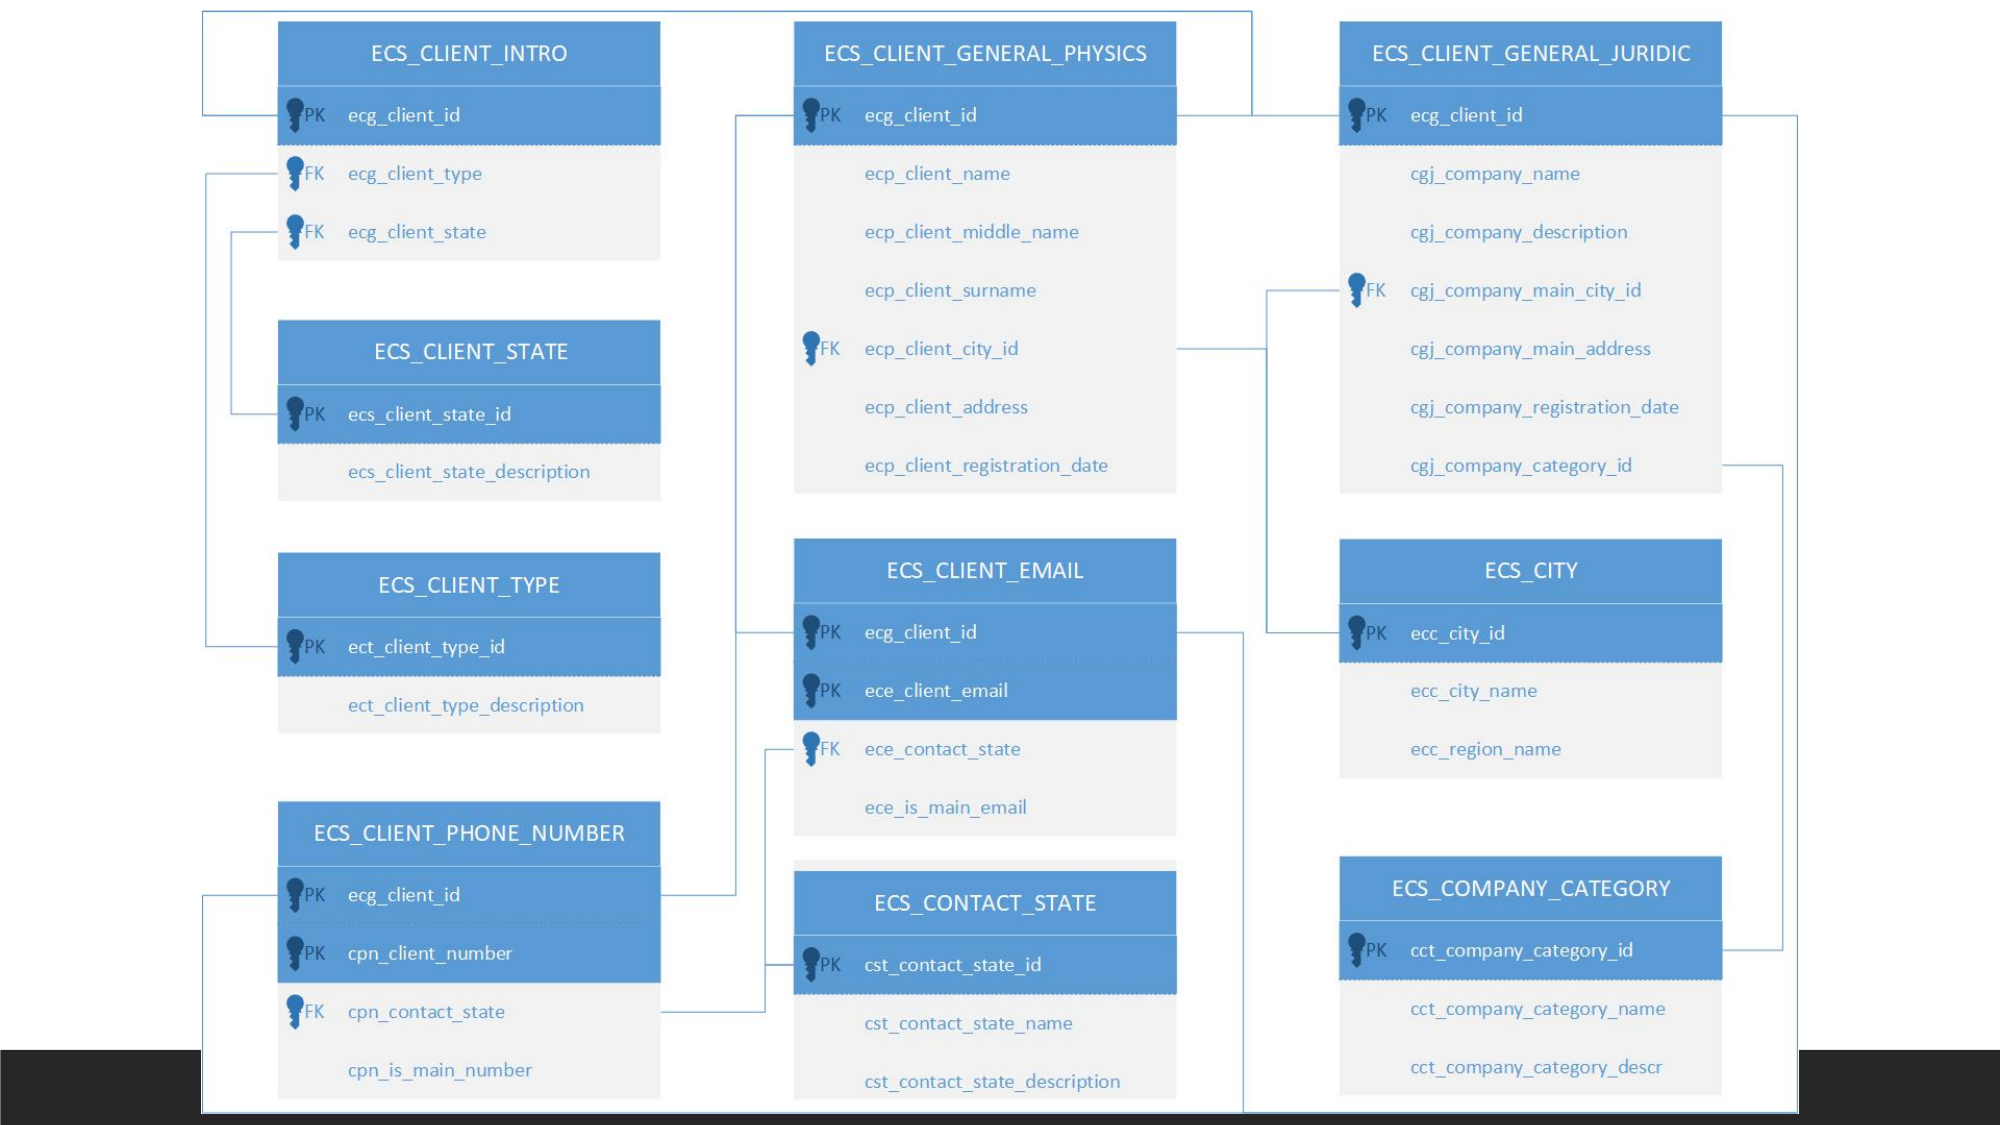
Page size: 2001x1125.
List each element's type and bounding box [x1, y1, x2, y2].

picture [200, 10, 1800, 1115]
